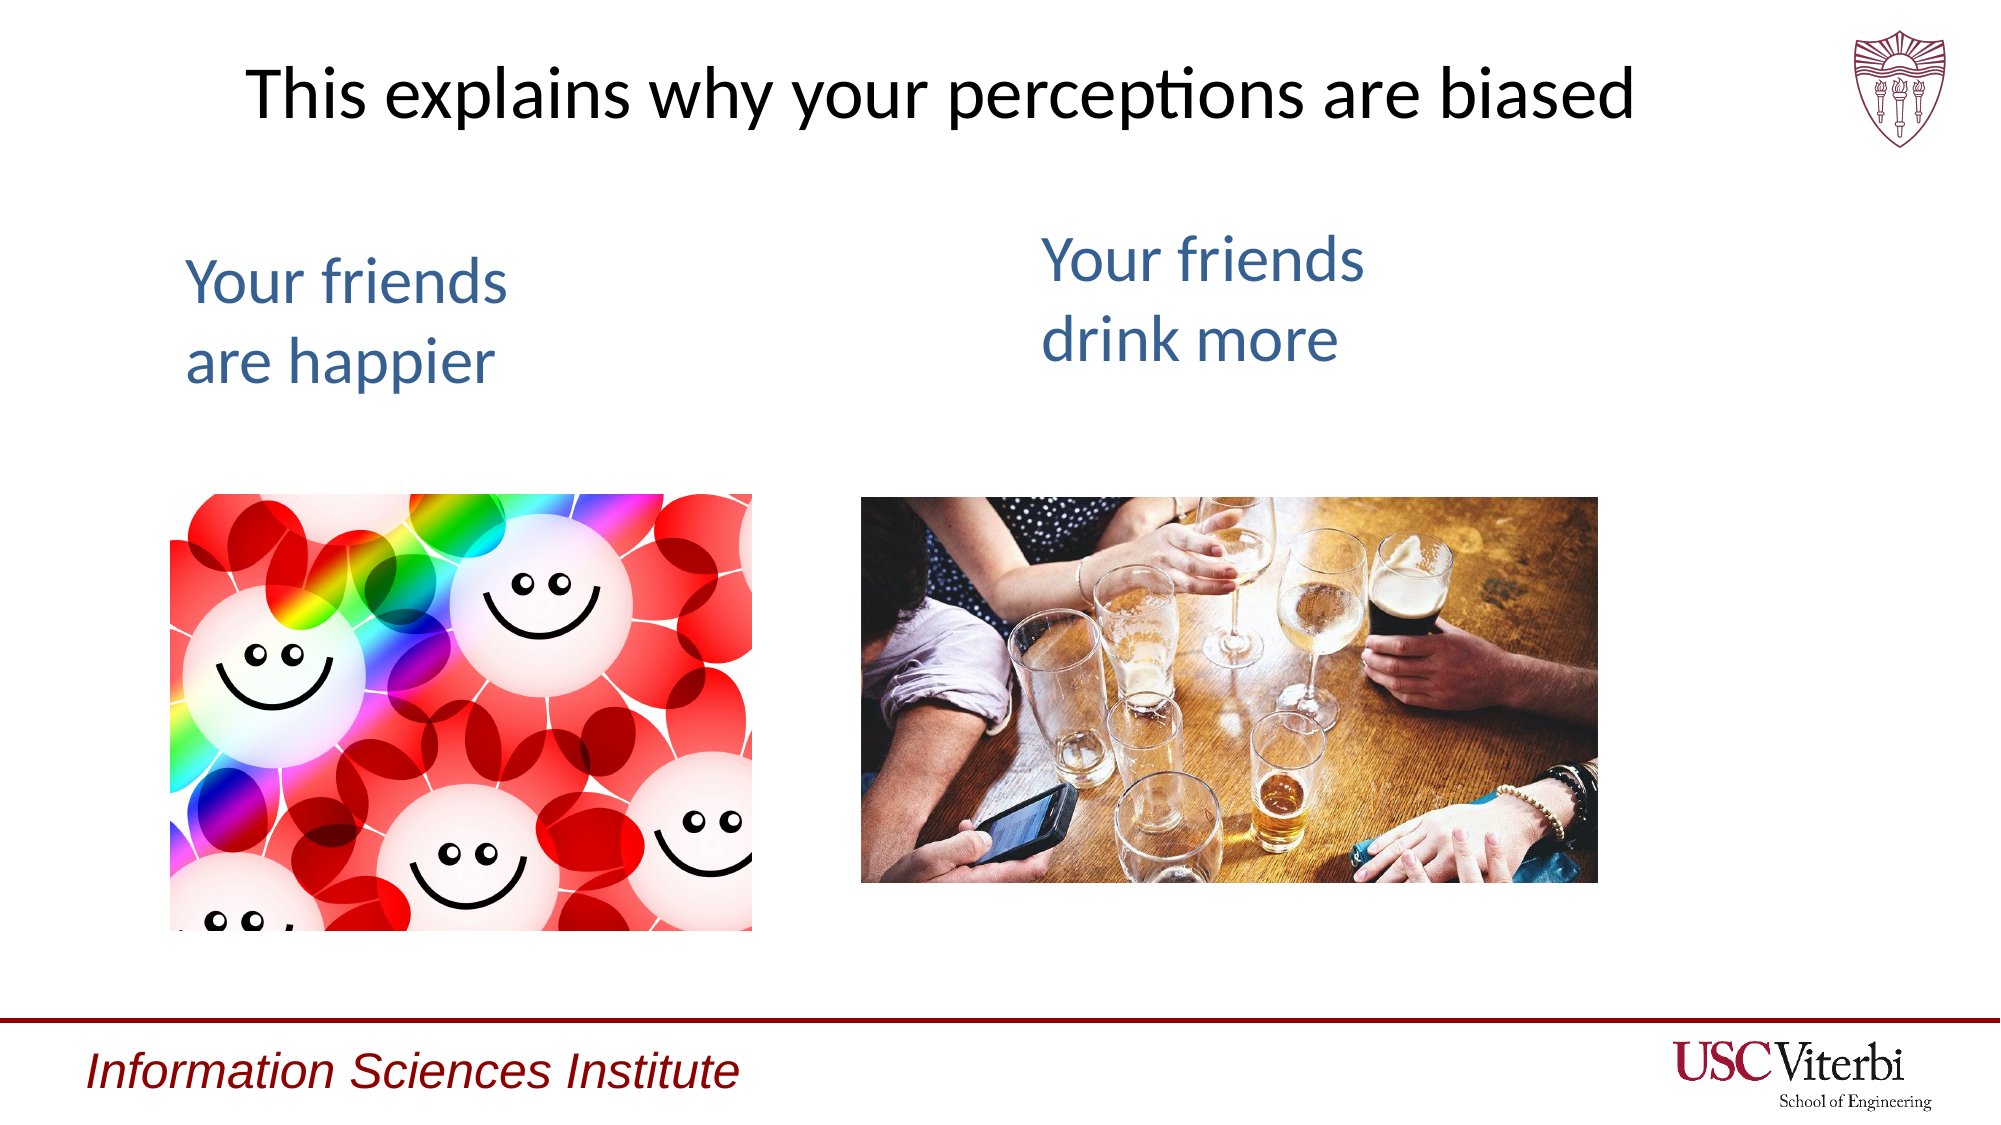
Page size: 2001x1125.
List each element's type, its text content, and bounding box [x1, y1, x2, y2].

picture [1641, 1027, 1964, 1118]
picture [860, 497, 1598, 883]
text_box Your friends drink more [1026, 207, 1495, 383]
text_box Your friends are happier [170, 229, 556, 405]
picture [1824, 13, 1975, 164]
title This explains why your perceptions are biased [99, 35, 1783, 141]
picture [169, 494, 752, 931]
